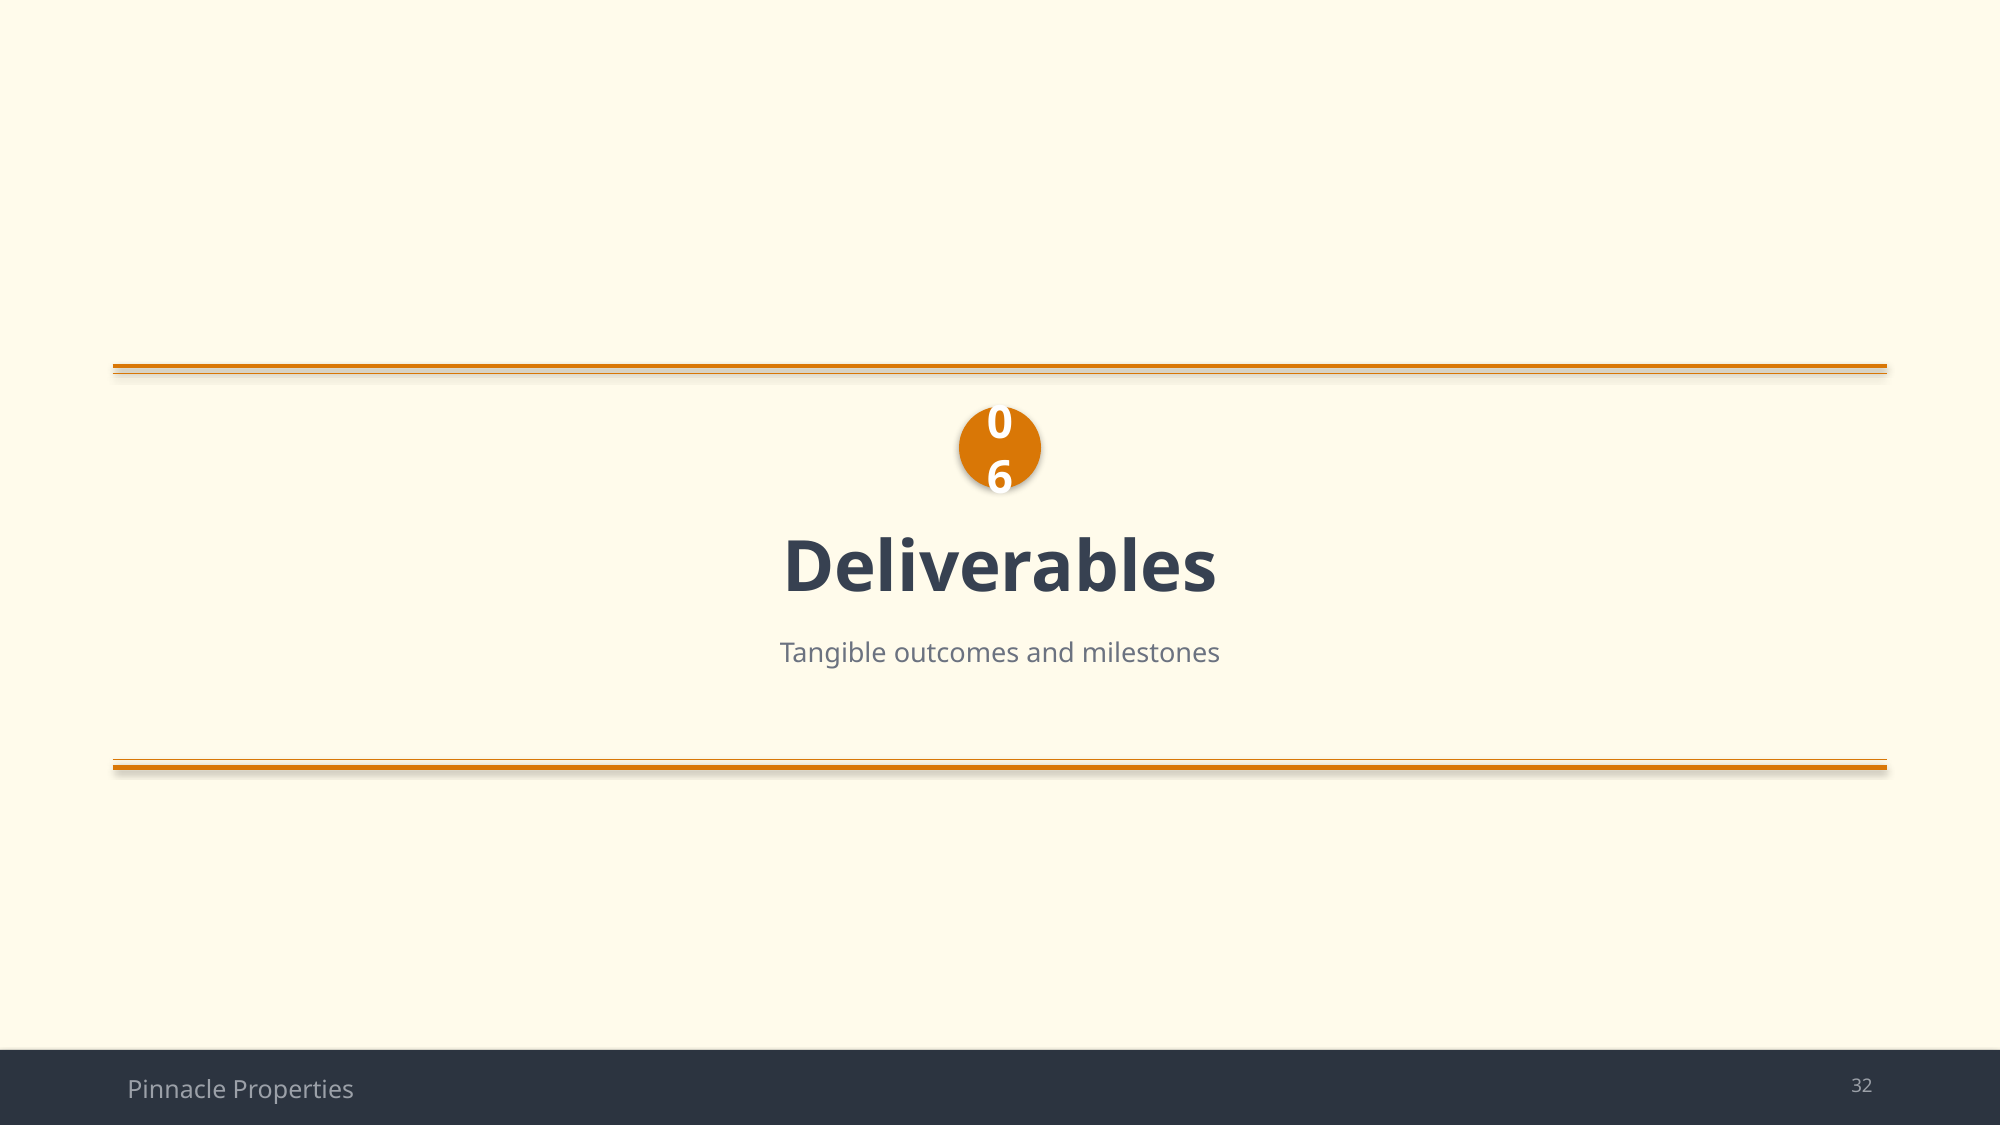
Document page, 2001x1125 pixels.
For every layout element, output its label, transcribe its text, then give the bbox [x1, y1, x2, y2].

text_box Pinnacle Properties [112, 1066, 605, 1112]
text_box [0, 0, 2000, 1049]
text_box Deliverables [112, 513, 1888, 613]
text_box [0, 1049, 2000, 1125]
text_box 32 [1821, 1066, 1888, 1104]
text_box Tangible outcomes and milestones [276, 628, 1724, 676]
text_box 06 [967, 385, 1033, 510]
text_box [958, 422, 967, 474]
text_box [1033, 422, 1042, 474]
